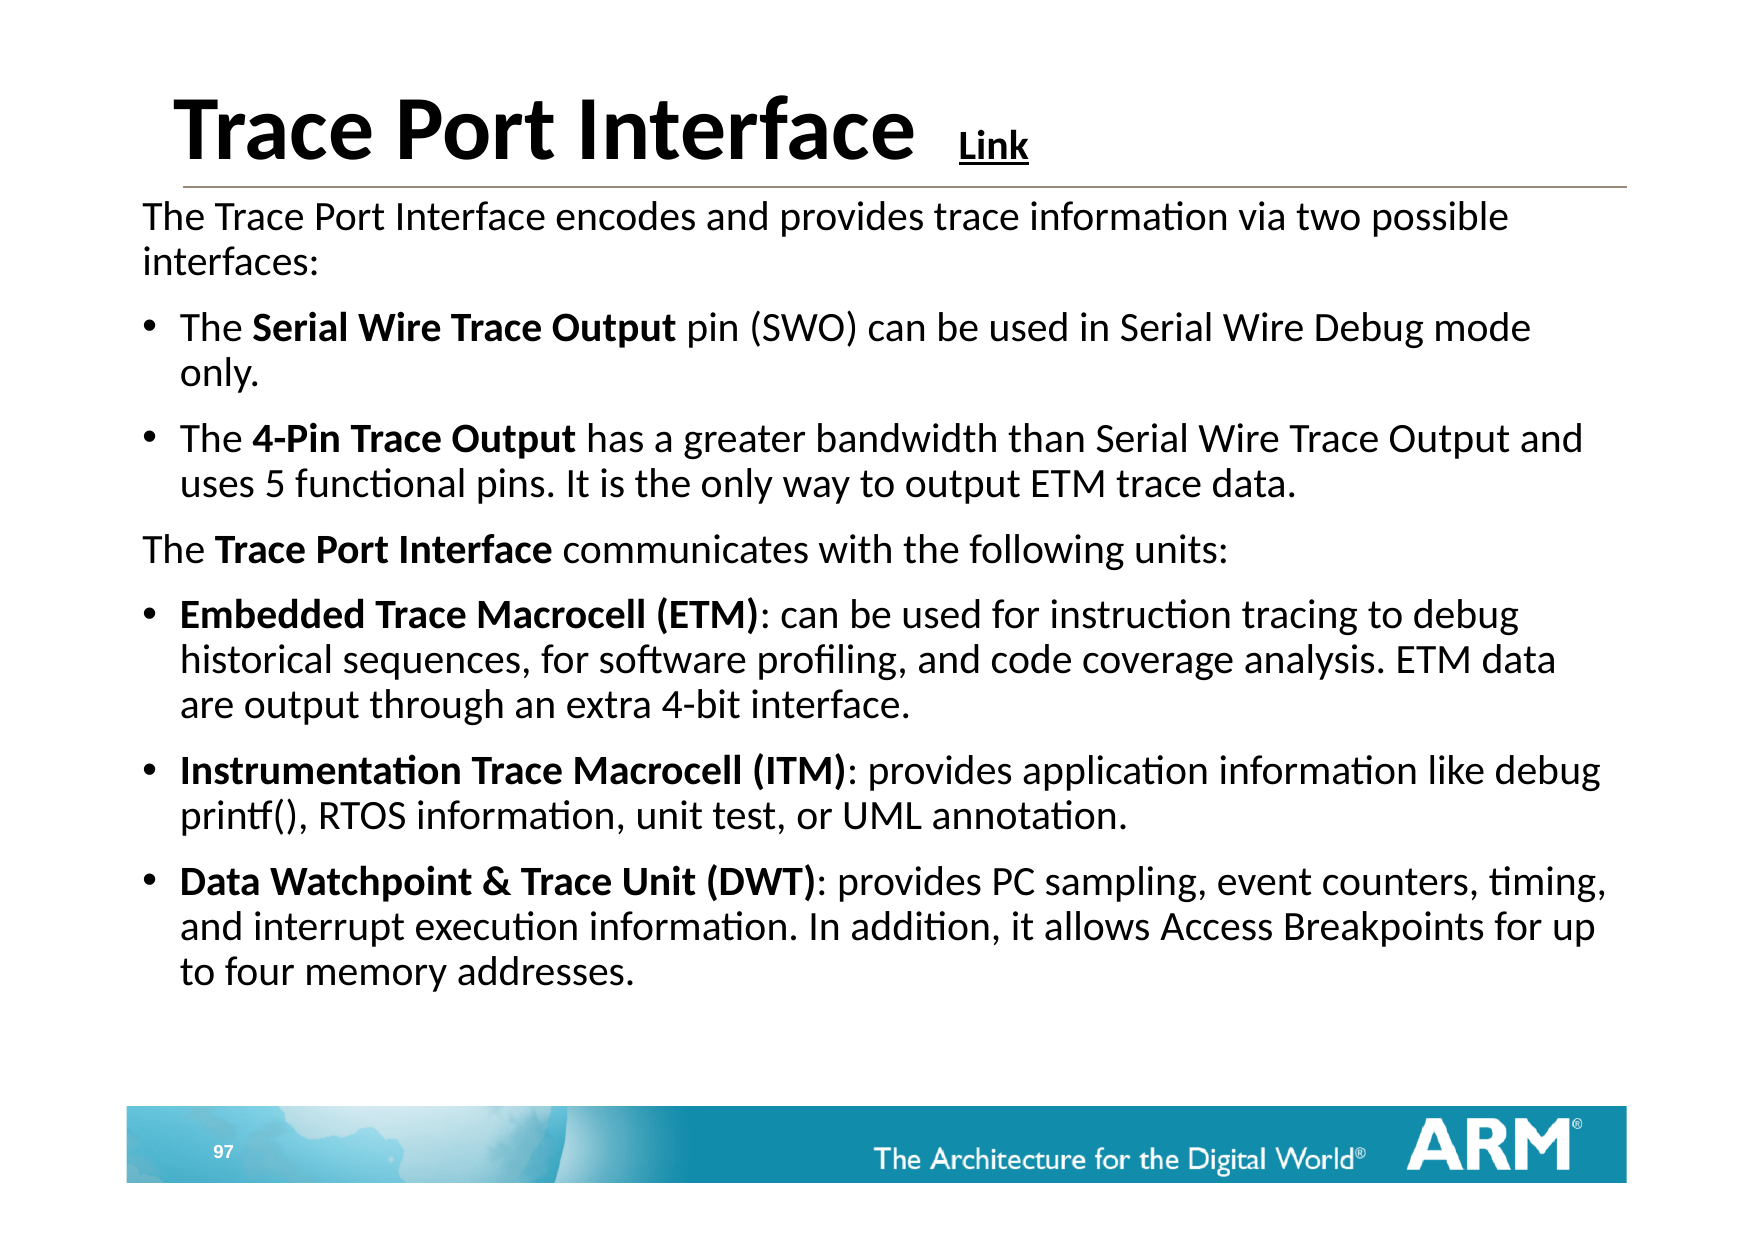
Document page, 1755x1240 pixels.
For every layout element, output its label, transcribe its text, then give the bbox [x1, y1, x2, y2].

title Trace Port Interface Link [173, 80, 1581, 172]
picture [126, 1106, 1627, 1183]
list The Trace Port Interface encodes and provides trace information via two possible interfaces: The Serial Wire Trace Output pin (SWO) can be used in Serial Wire Debug mode only. The 4-Pin Trace Output has a greater bandwidth than Serial Wire Trace Output and uses 5 functional pins. It is the only way to output ETM trace data. The Trace Port Interface communicates with the following units: Embedded Trace Macrocell (ETM): can be used for instruction tracing to debug historical sequences, for software profiling, and code coverage analysis. ETM data are output through an extra 4-bit interface. Instrumentation Trace Macrocell (ITM): provides application information like debug printf(), RTOS information, unit test, or UML annotation. Data Watchpoint & Trace Unit (DWT): provides PC sampling, event counters, timing, and interrupt execution information. In addition, it allows Access Breakpoints for up to four memory addresses. [142, 194, 1612, 1057]
slide_number 97 [198, 1139, 287, 1187]
